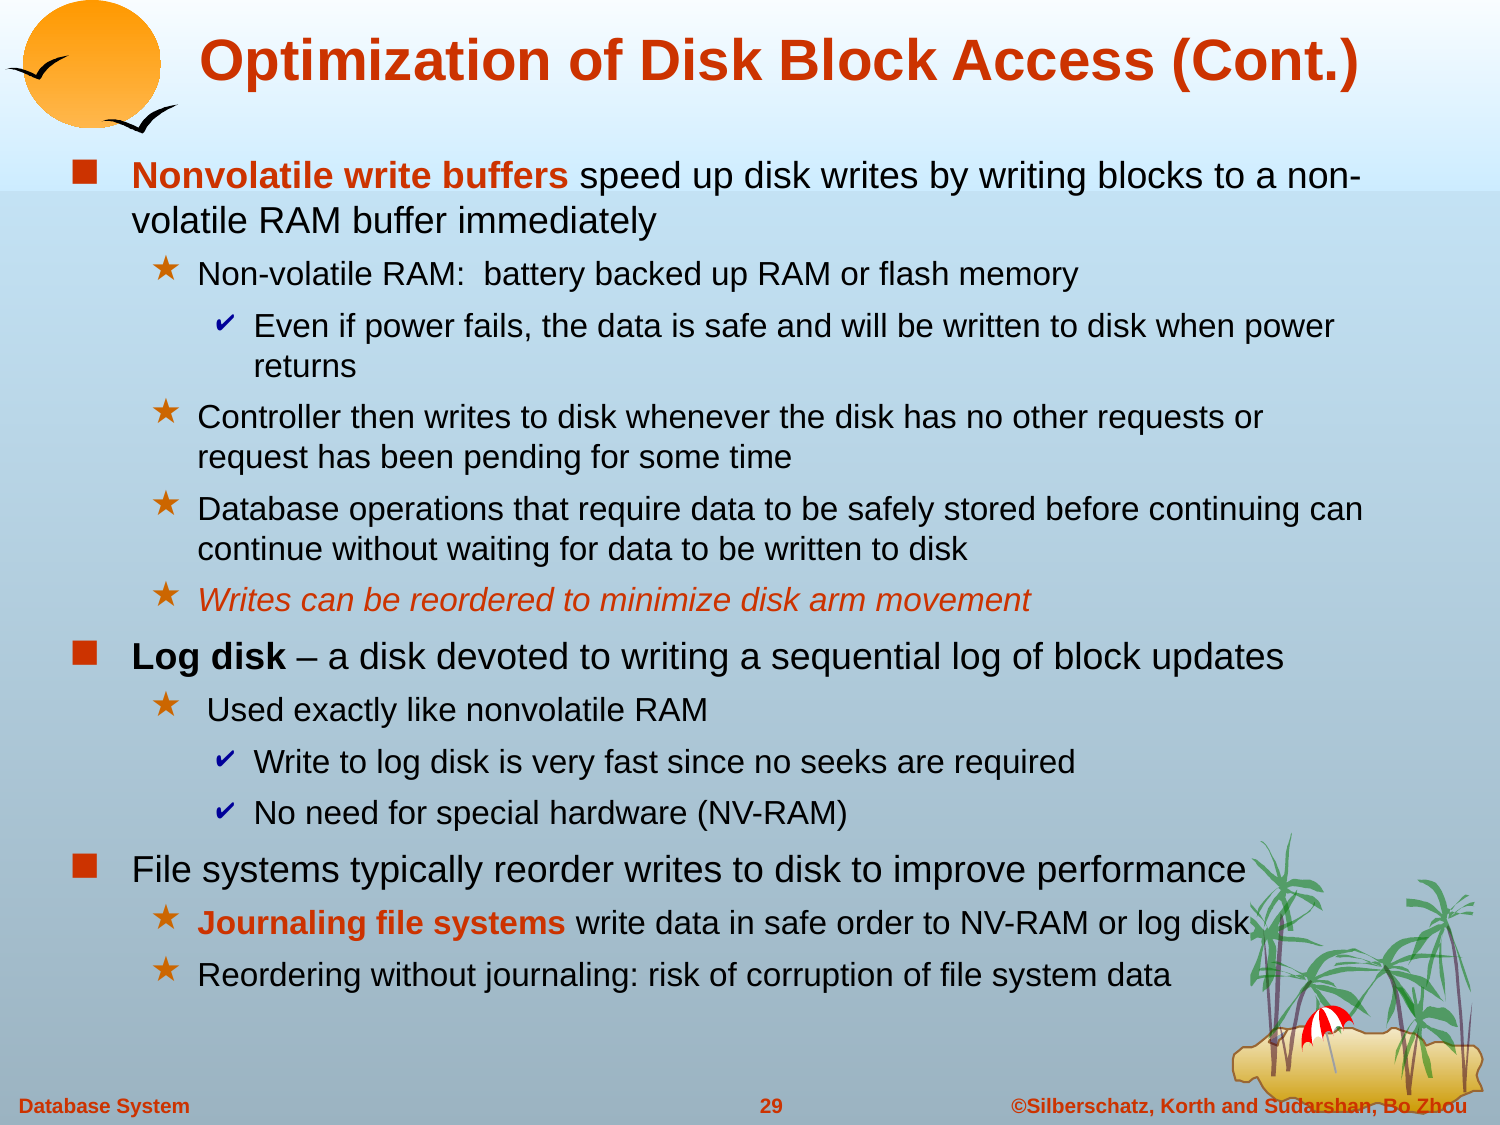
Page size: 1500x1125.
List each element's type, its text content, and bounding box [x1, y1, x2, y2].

title Optimization of Disk Block Access (Cont.) [117, 0, 1443, 100]
list Nonvolatile write buffers speed up disk writes by writing blocks to a non-volatile RAM buffer immediately Non-volatile RAM: battery backed up RAM or flash memory Even if power fails, the data is safe and will be written to disk when power returns Controller then writes to disk whenever the disk has no other requests or request has been pending for some time Database operations that require data to be safely stored before continuing can continue without waiting for data to be written to disk Writes can be reordered to minimize disk arm movement Log disk – a disk devoted to writing a sequential log of block updates Used exactly like nonvolatile RAM Write to log disk is very fast since no seeks are required No need for special hardware (NV-RAM) File systems typically reorder writes to disk to improve performance Journaling file systems write data in safe order to NV-RAM or log disk Reordering without journaling: risk of corruption of file system data [60, 143, 1394, 1054]
